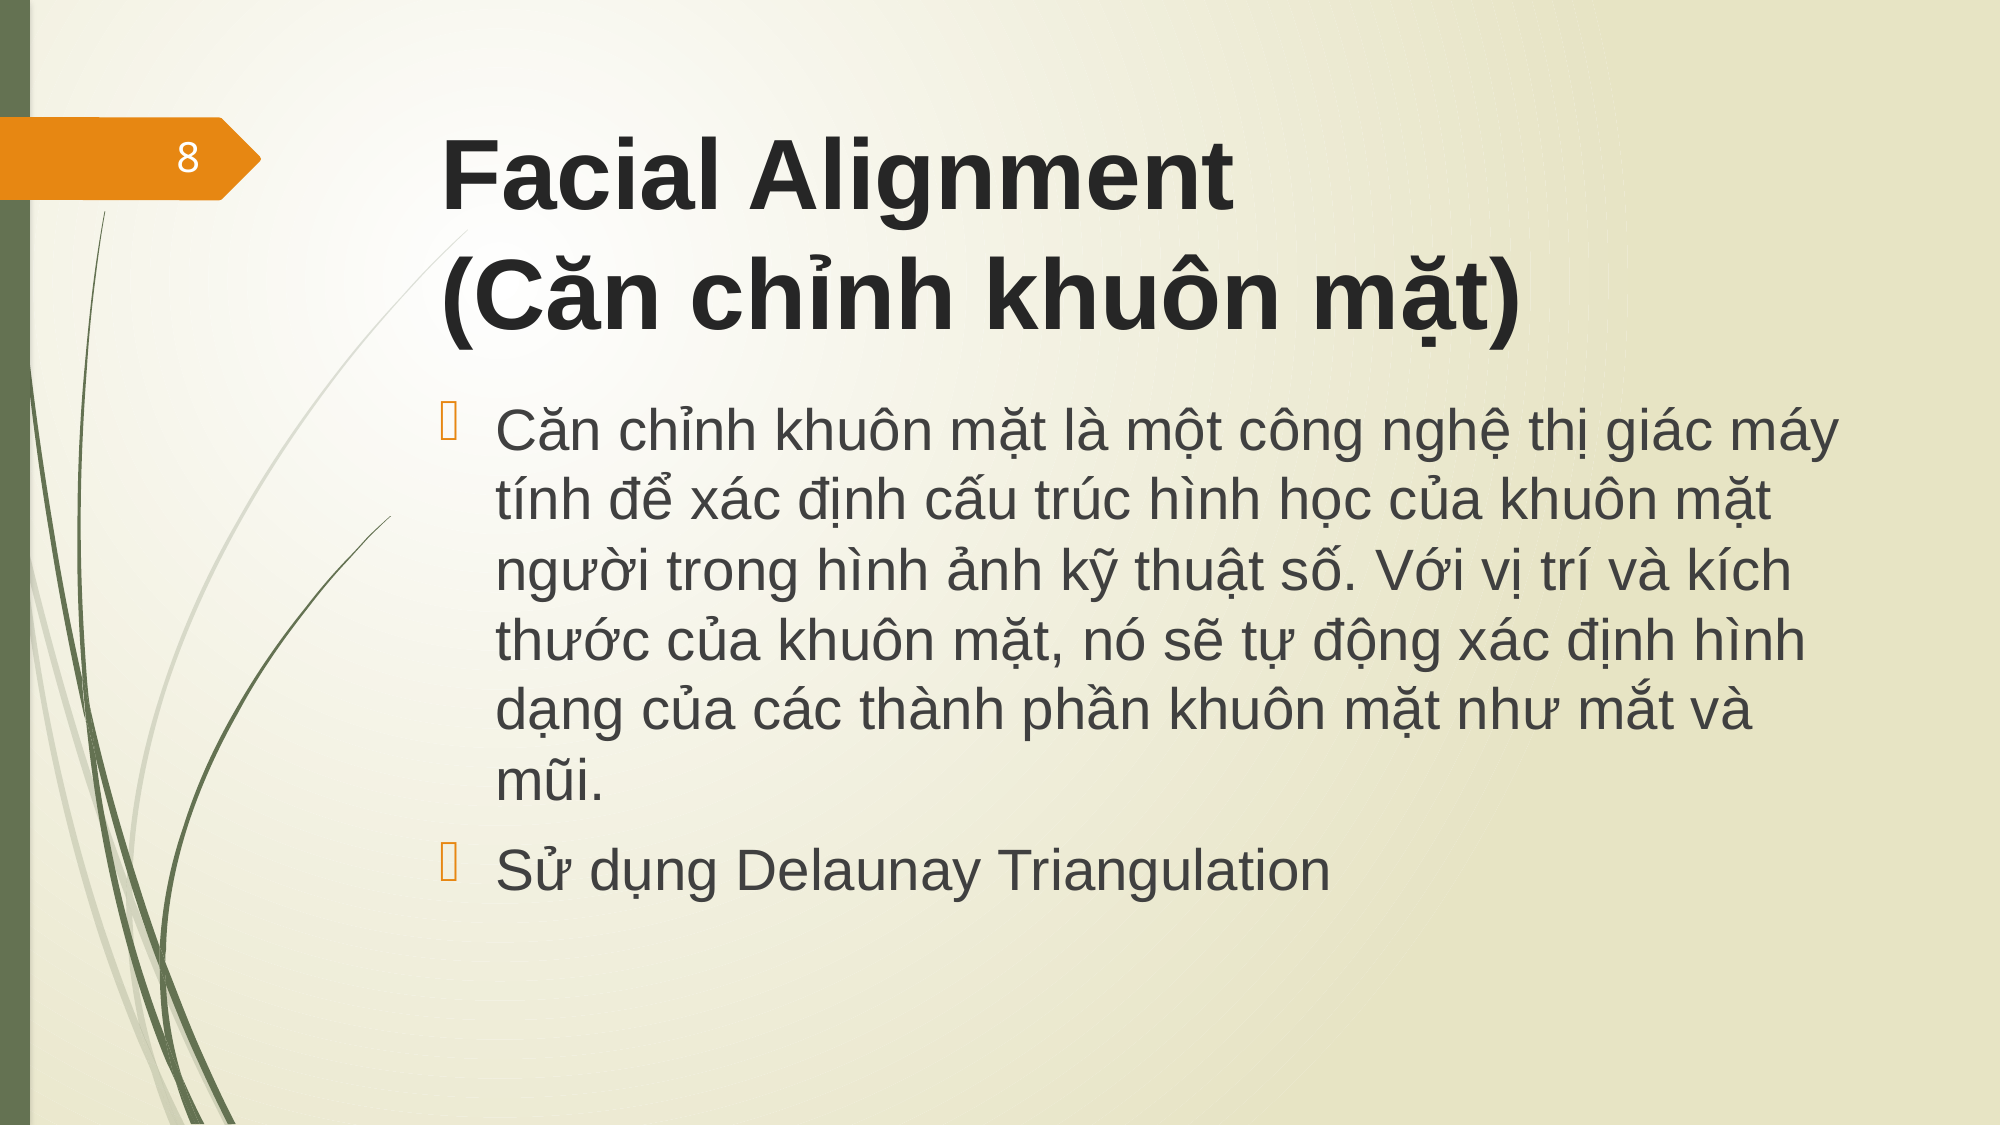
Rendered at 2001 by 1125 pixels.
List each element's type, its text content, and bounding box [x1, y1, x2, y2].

list Căn chỉnh khuôn mặt là một công nghệ thị giác máy tính để xác định cấu trúc hình học của khuôn mặt người trong hình ảnh kỹ thuật số. Với vị trí và kích thước của khuôn mặt, nó sẽ tự động xác định hình dạng của các thành phần khuôn mặt như mắt và mũi. Sử dụng Delaunay Triangulation [424, 384, 1887, 965]
slide_number 8 [87, 129, 216, 190]
title Facial Alignment (Căn chỉnh khuôn mặt) [425, 102, 1888, 313]
